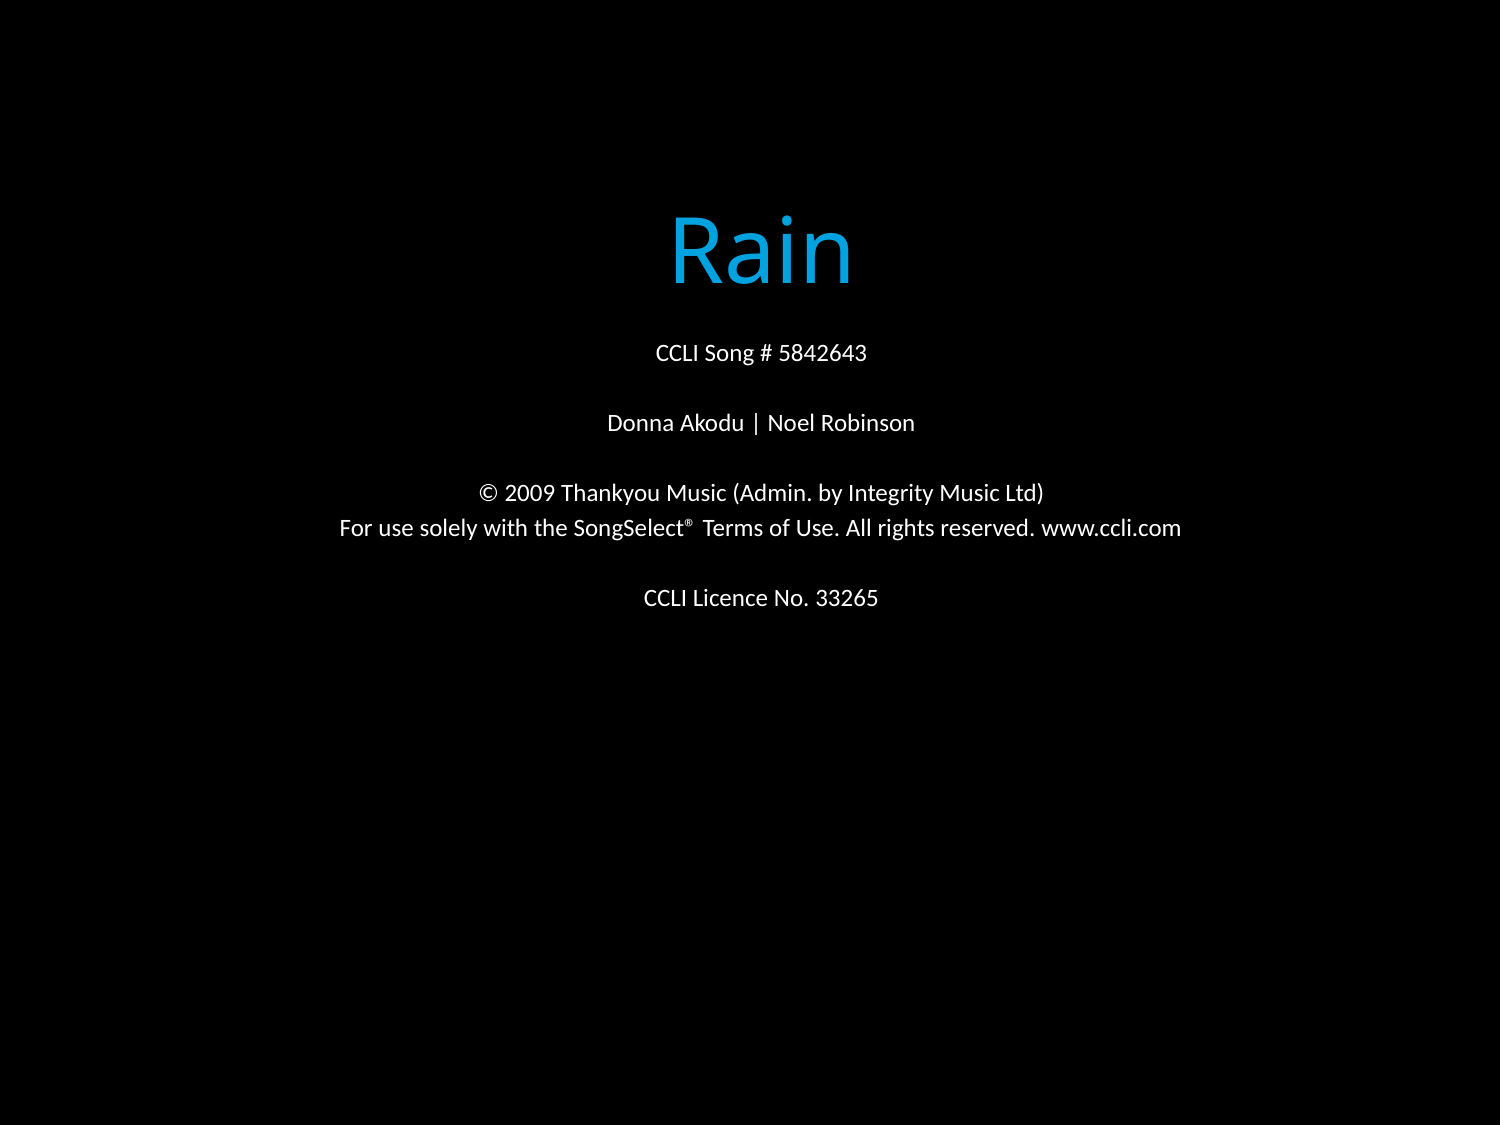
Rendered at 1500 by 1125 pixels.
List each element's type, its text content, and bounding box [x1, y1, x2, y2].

subtitle Rain CCLI Song # 5842643 Donna Akodu | Noel Robinson © 2009 Thankyou Music (Admin. by Integrity Music Ltd) For use solely with the SongSelect® Terms of Use. All rights reserved. www.ccli.com CCLI Licence No. 33265 [53, 30, 1471, 1094]
